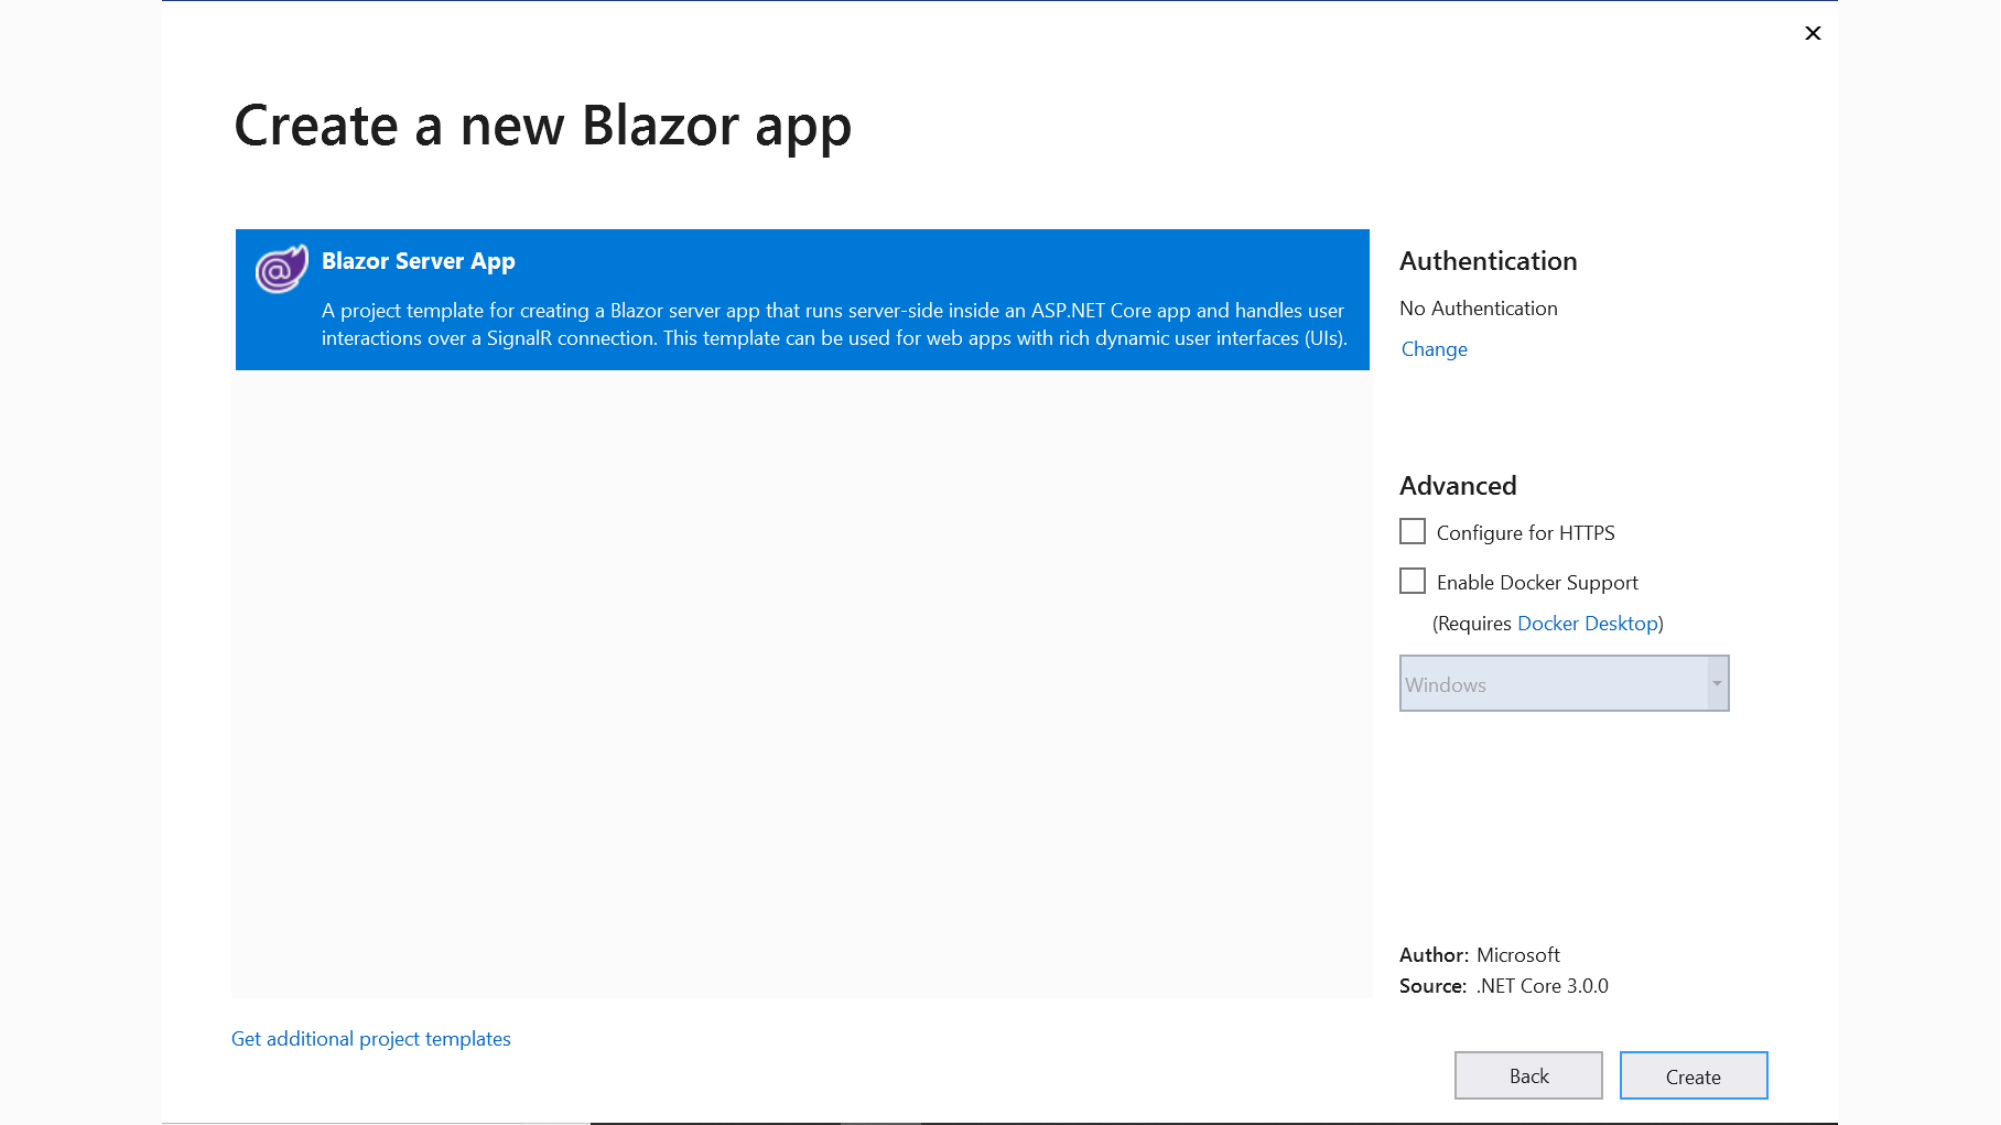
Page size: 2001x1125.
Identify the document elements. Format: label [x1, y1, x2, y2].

picture [162, 0, 1838, 1125]
